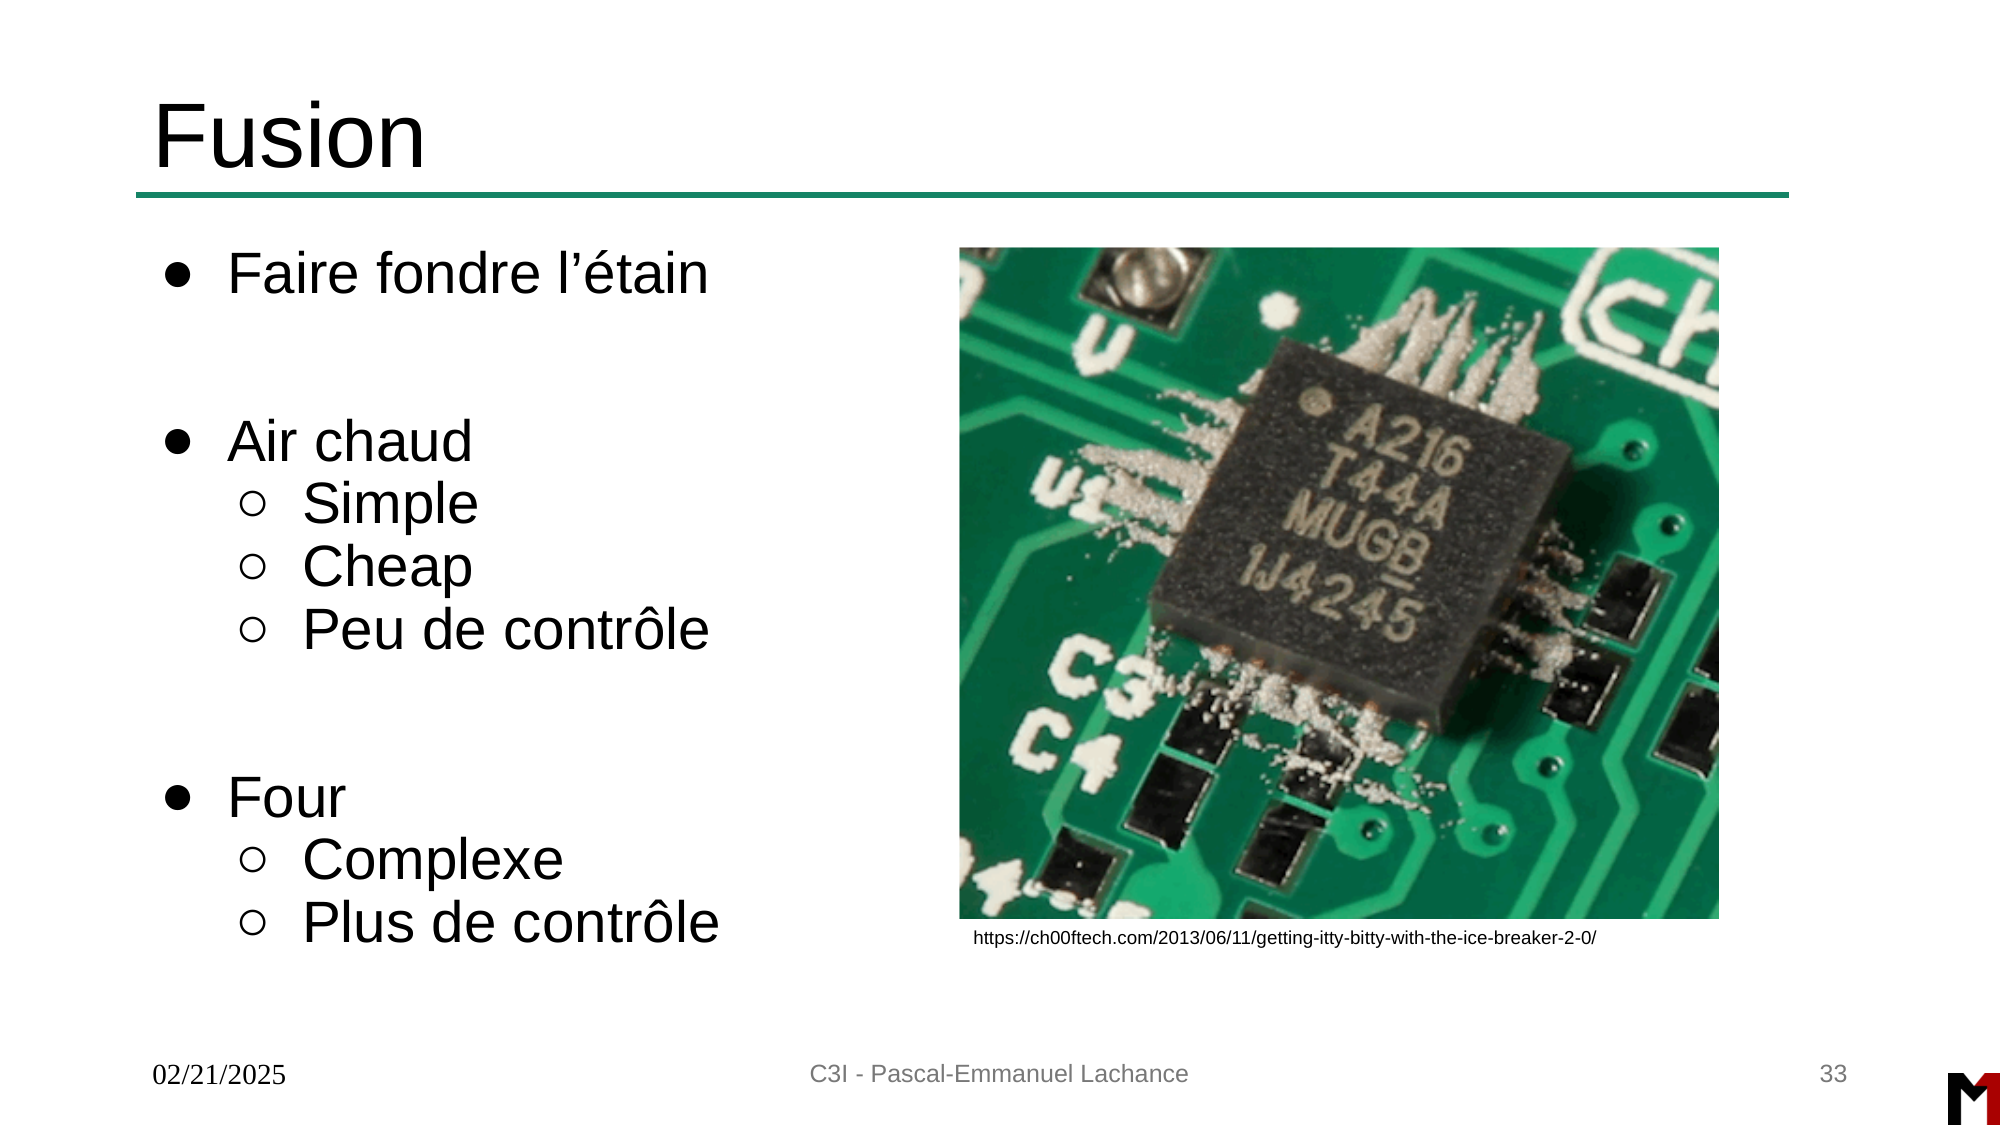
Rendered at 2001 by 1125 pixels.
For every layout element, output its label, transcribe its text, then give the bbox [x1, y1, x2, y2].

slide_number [137, 1042, 588, 1103]
title Fusion [137, 29, 1863, 236]
footer C3I - Pascal-Emmanuel Lachance [662, 1042, 1338, 1103]
text_box https://ch00ftech.com/2013/06/11/getting-itty-bitty-with-the-ice-breaker-2-0/ [958, 918, 1918, 960]
list Faire fondre l’étain Air chaud Simple Cheap Peu de contrôle Four Complexe Plus de contrôle [137, 236, 1863, 1043]
picture [958, 246, 1719, 919]
slide_number ‹#› [1412, 1042, 1863, 1103]
picture [1948, 1073, 2000, 1125]
